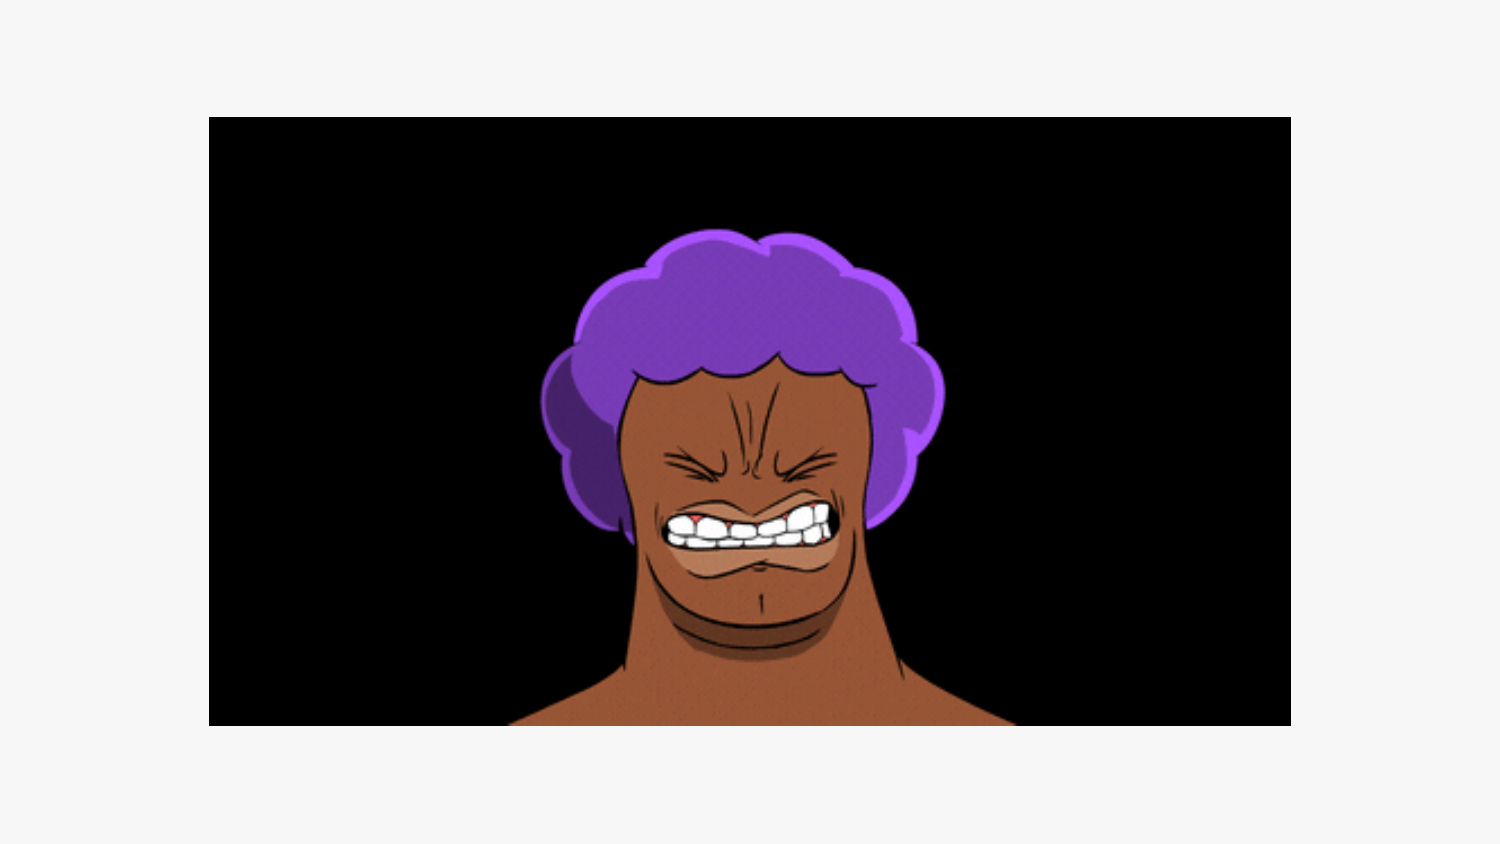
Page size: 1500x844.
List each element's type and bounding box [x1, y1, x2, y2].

picture [208, 117, 1291, 727]
